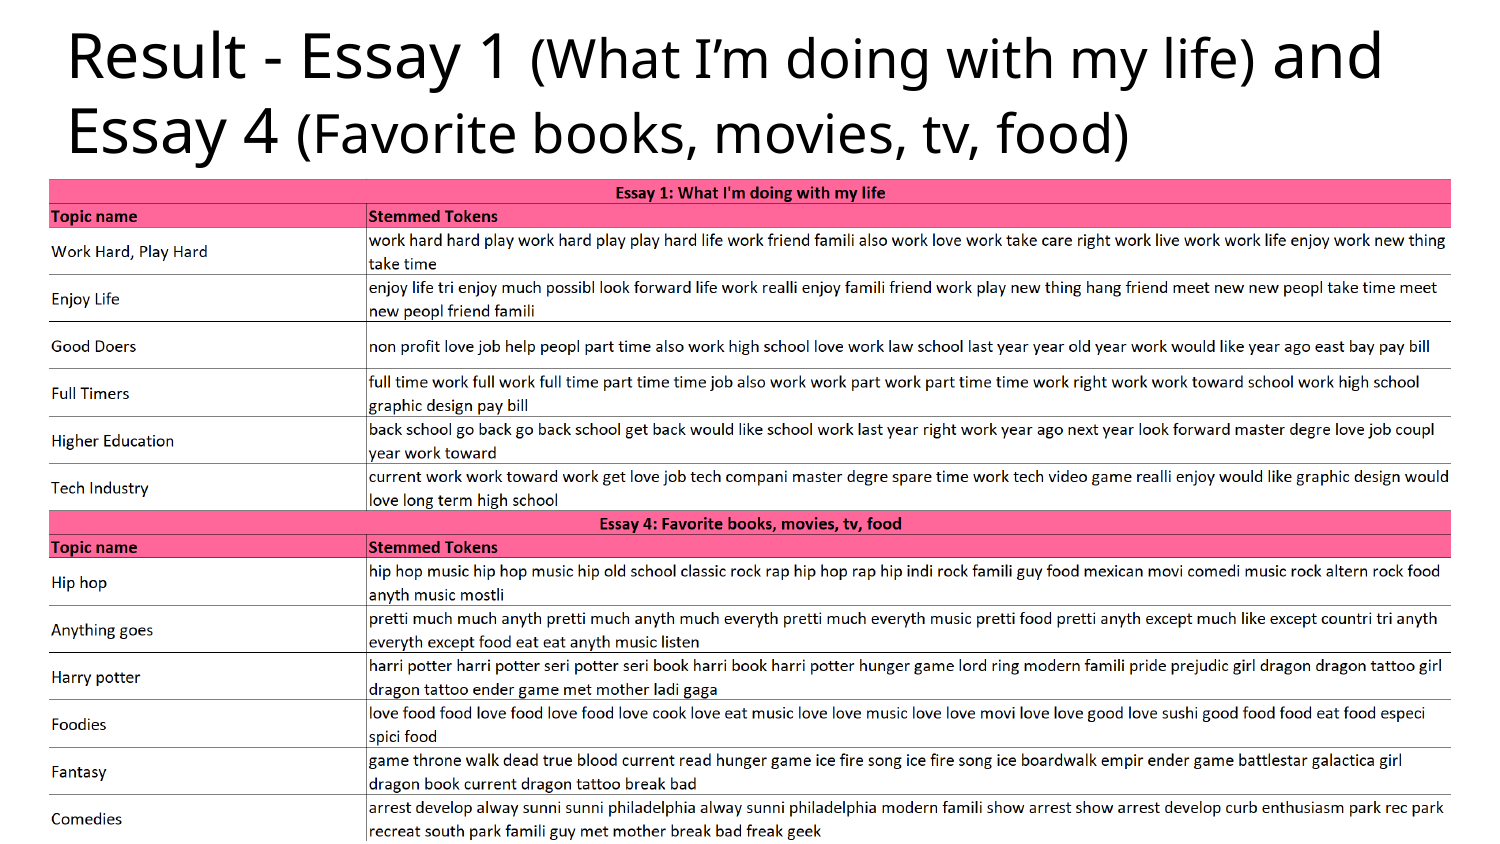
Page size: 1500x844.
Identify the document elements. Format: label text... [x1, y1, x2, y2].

picture [49, 178, 1451, 841]
title Result - Essay 1 (What I’m doing with my life) and Essay 4 (Favorite books, movies, tv, food) [51, 25, 1449, 177]
